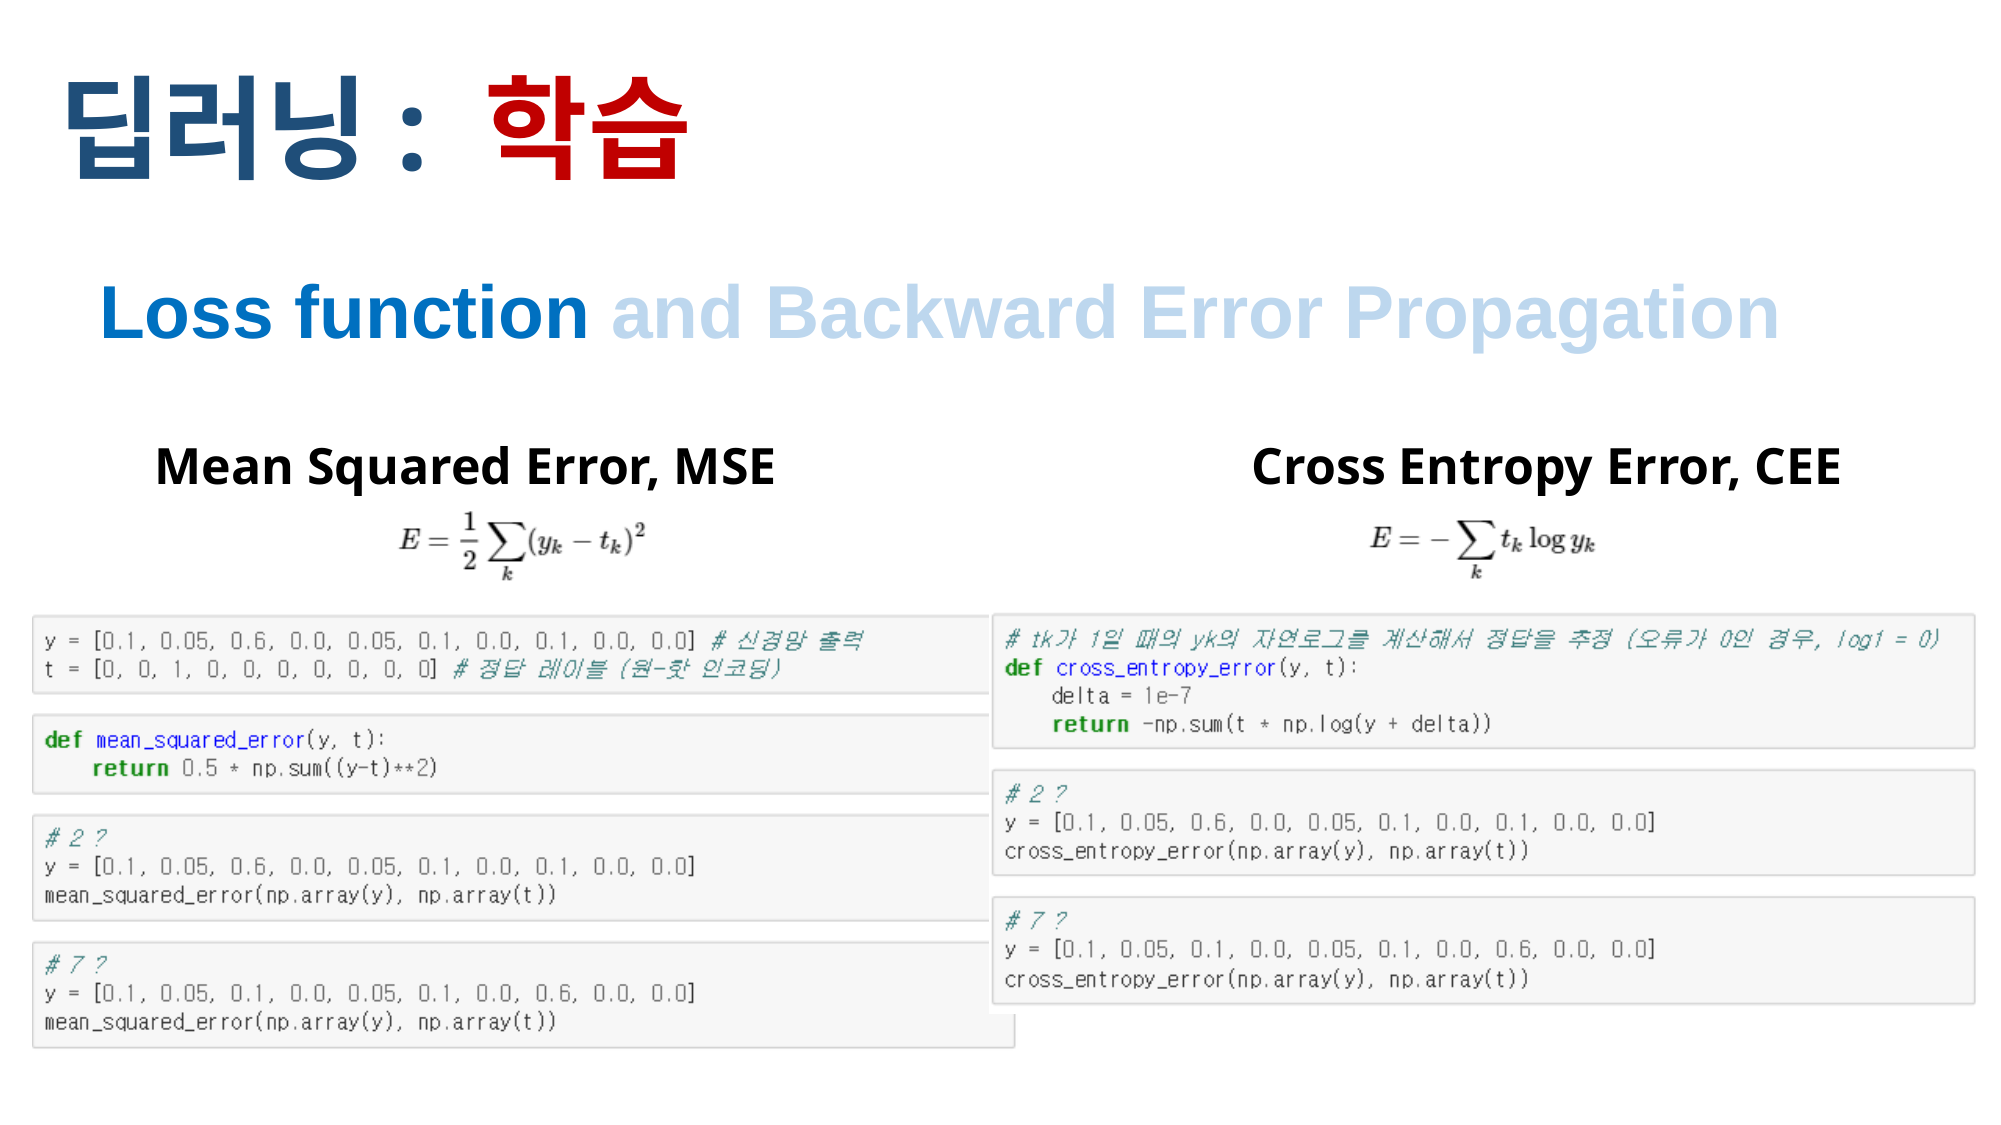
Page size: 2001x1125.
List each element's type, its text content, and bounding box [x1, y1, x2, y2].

text_box Cross Entropy Error, CEE [1237, 427, 1858, 502]
text_box Loss function and Backward Error Propagation [84, 256, 1929, 362]
picture [32, 510, 1979, 1055]
text_box 딥러닝: 학습 [44, 50, 707, 201]
text_box Mean Squared Error, MSE [139, 427, 792, 502]
